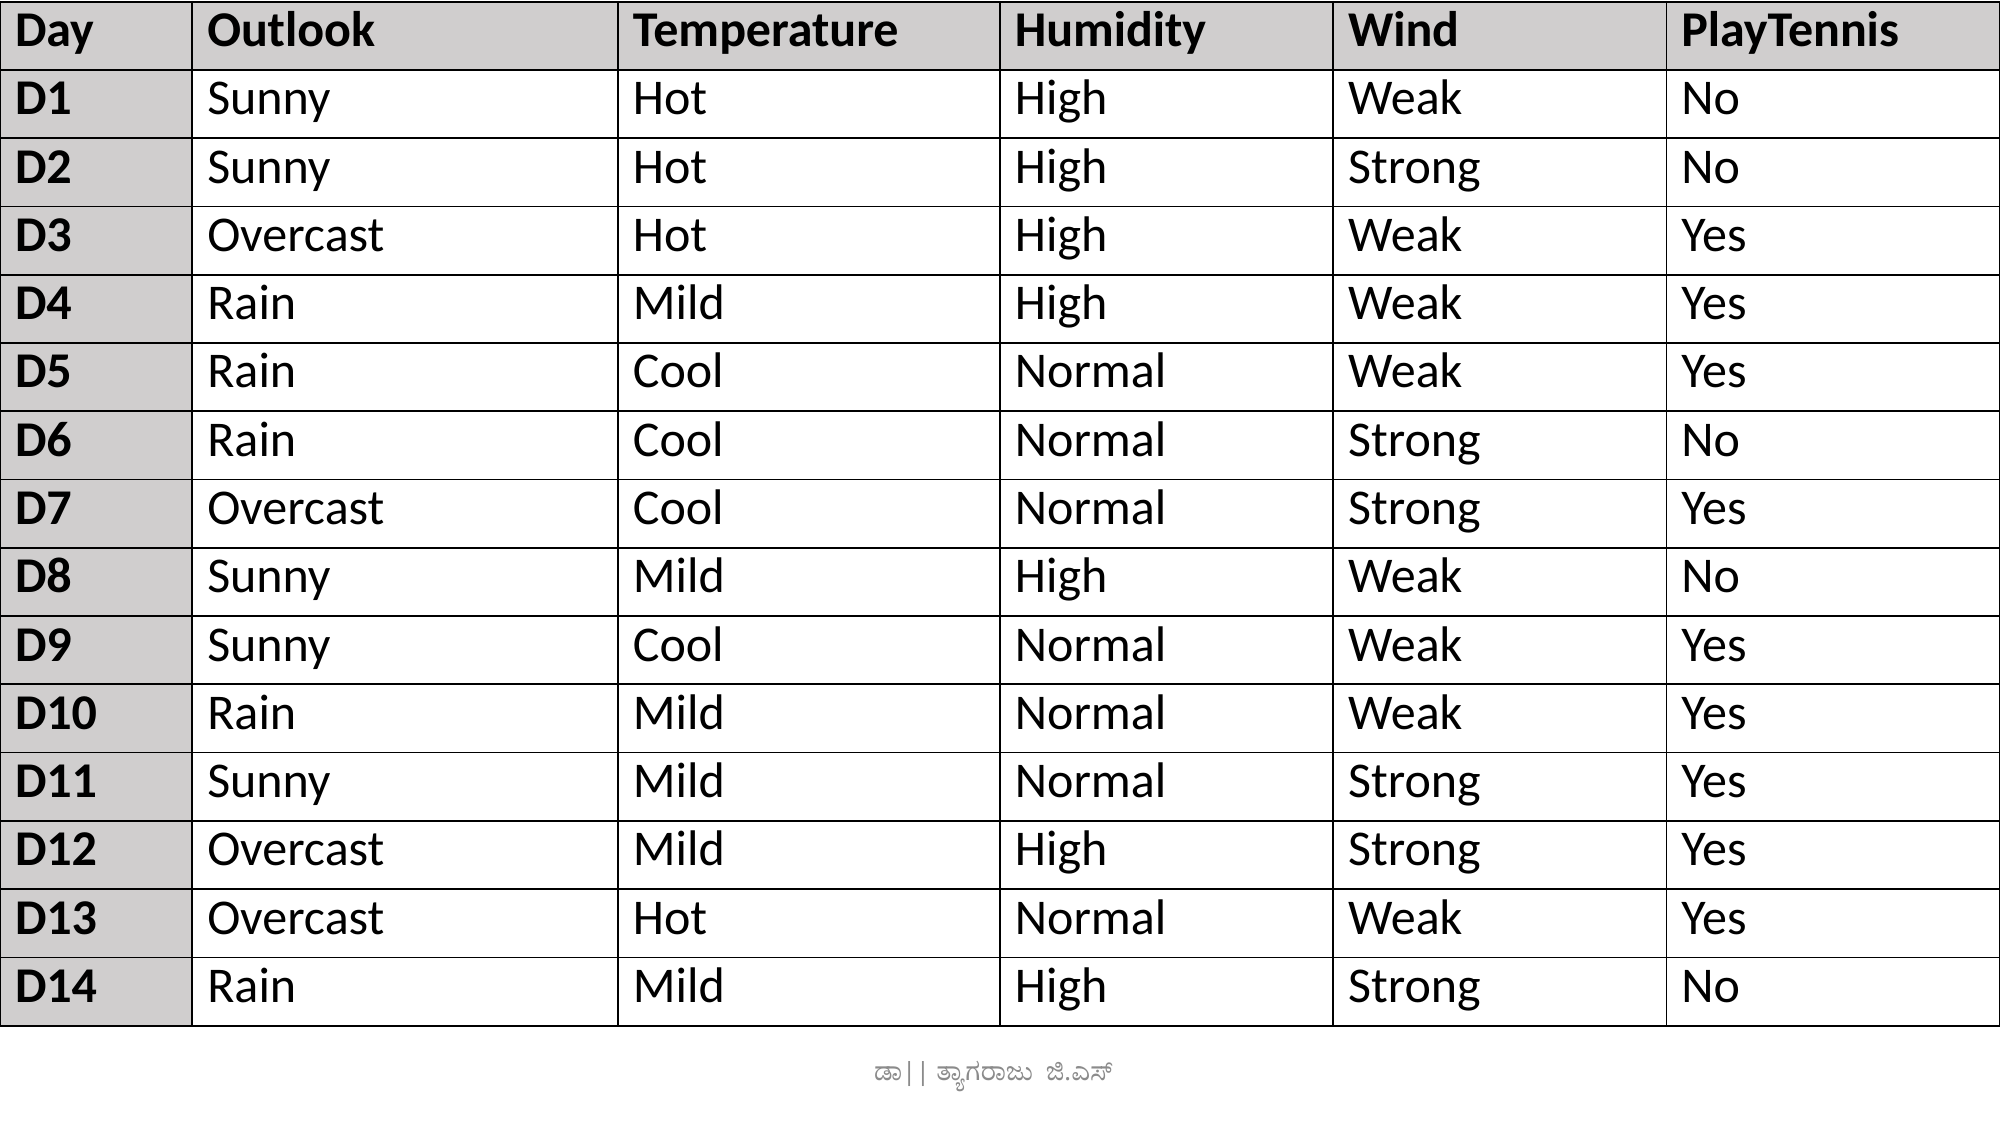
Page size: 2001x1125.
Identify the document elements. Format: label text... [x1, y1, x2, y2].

table_cell High [1001, 549, 1332, 615]
table_cell Strong [1334, 753, 1666, 820]
table_cell Weak [1334, 276, 1666, 342]
table_cell Weak [1334, 617, 1666, 683]
table_cell Overcast [193, 207, 617, 274]
table_cell High [1001, 139, 1332, 206]
table_cell Rain [193, 958, 617, 1025]
table_cell D7 [1, 480, 191, 547]
table_header Outlook [193, 3, 617, 69]
table_cell Mild [619, 822, 999, 888]
table_cell D9 [1, 617, 191, 683]
table_cell Mild [619, 958, 999, 1025]
table_cell Overcast [193, 822, 617, 888]
table_cell D14 [1, 958, 191, 1025]
table_cell D8 [1, 549, 191, 615]
footer ಡಾ|| ತ್ಯಾಗರಾಜು ಜಿ.ಎಸ್ [662, 1042, 1338, 1103]
table_cell Weak [1334, 71, 1666, 137]
table_cell Normal [1001, 617, 1332, 683]
table_cell Sunny [193, 753, 617, 820]
table_cell Mild [619, 753, 999, 820]
table_cell Weak [1334, 344, 1666, 410]
table_cell Normal [1001, 753, 1332, 820]
table_cell Sunny [193, 617, 617, 683]
table_cell Weak [1334, 890, 1666, 957]
table_cell Rain [193, 412, 617, 479]
table_cell Strong [1334, 822, 1666, 888]
table_cell No [1667, 139, 1999, 206]
table_cell Cool [619, 344, 999, 410]
table_cell Hot [619, 207, 999, 274]
table_cell Cool [619, 617, 999, 683]
table_cell No [1667, 71, 1999, 137]
table_cell Overcast [193, 480, 617, 547]
table_cell No [1667, 549, 1999, 615]
table_header Wind [1334, 3, 1666, 69]
table_cell High [1001, 71, 1332, 137]
table_cell Weak [1334, 549, 1666, 615]
table_cell Yes [1667, 890, 1999, 957]
table_cell Normal [1001, 412, 1332, 479]
table_cell High [1001, 958, 1332, 1025]
table_cell Yes [1667, 344, 1999, 410]
table_cell Mild [619, 549, 999, 615]
table_cell High [1001, 207, 1332, 274]
table_cell Mild [619, 685, 999, 752]
table_cell Weak [1334, 207, 1666, 274]
table_cell D13 [1, 890, 191, 957]
table_cell D10 [1, 685, 191, 752]
table_header Humidity [1001, 3, 1332, 69]
table_header PlayTennis [1667, 3, 1999, 69]
table_cell Yes [1667, 822, 1999, 888]
table_cell No [1667, 958, 1999, 1025]
table_cell High [1001, 822, 1332, 888]
table_cell Yes [1667, 276, 1999, 342]
table_cell Mild [619, 276, 999, 342]
table_cell Cool [619, 480, 999, 547]
table_cell Yes [1667, 480, 1999, 547]
table_cell Sunny [193, 71, 617, 137]
table_cell Strong [1334, 480, 1666, 547]
table_cell D11 [1, 753, 191, 820]
table_cell Yes [1667, 685, 1999, 752]
table_cell Hot [619, 890, 999, 957]
table_cell Sunny [193, 139, 617, 206]
table_header Temperature [619, 3, 999, 69]
table_header Day [1, 3, 191, 69]
table_cell Normal [1001, 685, 1332, 752]
table_cell Normal [1001, 344, 1332, 410]
table_cell Weak [1334, 685, 1666, 752]
table_cell Cool [619, 412, 999, 479]
table_cell D12 [1, 822, 191, 888]
table_cell No [1667, 412, 1999, 479]
table_cell Hot [619, 139, 999, 206]
table_cell D4 [1, 276, 191, 342]
table_cell Overcast [193, 890, 617, 957]
table_cell Strong [1334, 958, 1666, 1025]
table_cell Yes [1667, 753, 1999, 820]
table_cell Rain [193, 276, 617, 342]
table_cell Yes [1667, 617, 1999, 683]
table_cell D6 [1, 412, 191, 479]
table_cell D5 [1, 344, 191, 410]
table_cell Strong [1334, 139, 1666, 206]
table_cell Sunny [193, 549, 617, 615]
table_cell Normal [1001, 890, 1332, 957]
table_cell Normal [1001, 480, 1332, 547]
table_cell D3 [1, 207, 191, 274]
table_cell High [1001, 276, 1332, 342]
table_cell Hot [619, 71, 999, 137]
table_cell Rain [193, 685, 617, 752]
table_cell Strong [1334, 412, 1666, 479]
table_cell D2 [1, 139, 191, 206]
table_cell D1 [1, 71, 191, 137]
table_cell Yes [1667, 207, 1999, 274]
table_cell Rain [193, 344, 617, 410]
